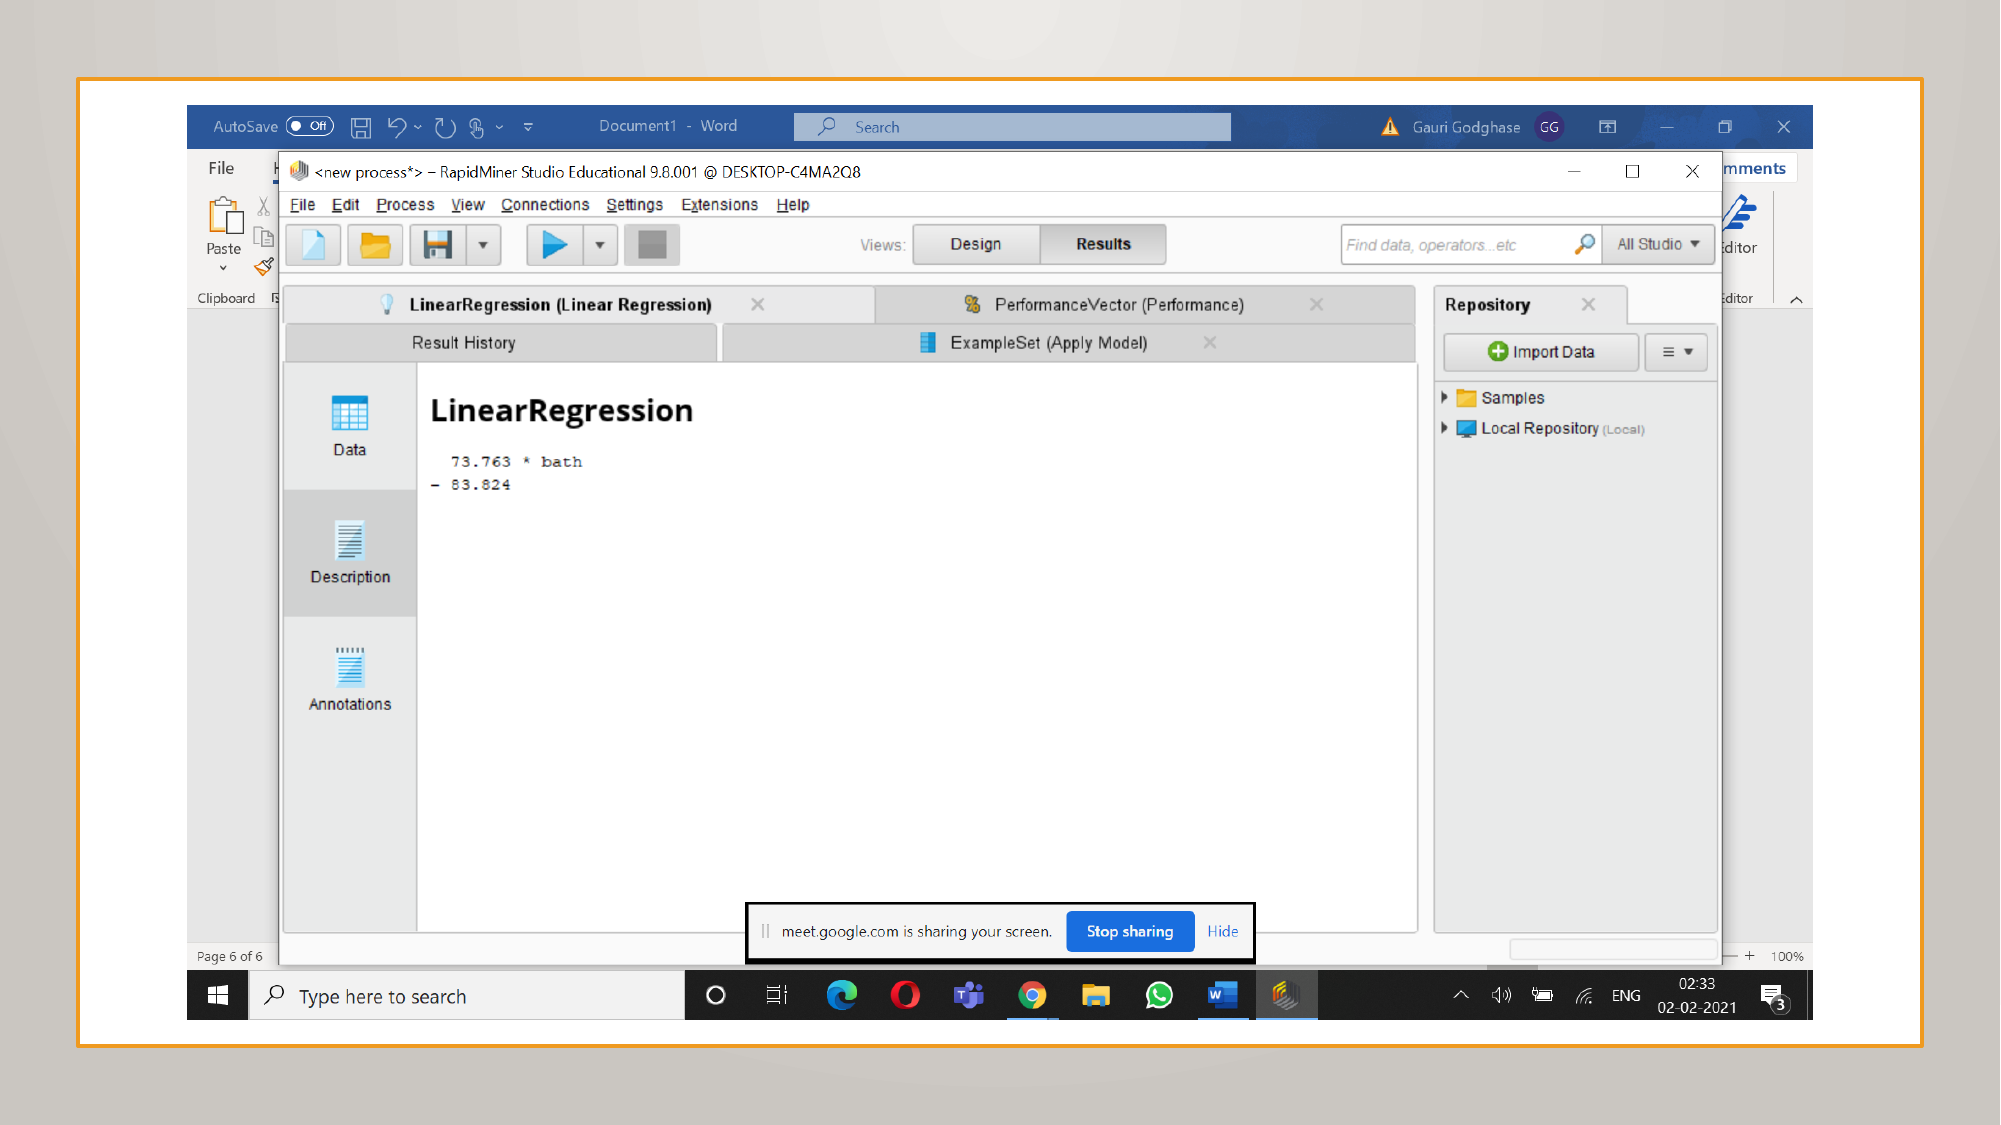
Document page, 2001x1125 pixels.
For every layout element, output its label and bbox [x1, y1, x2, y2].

text_box [0, 0, 2000, 1004]
picture [0, 1006, 2000, 1125]
list [187, 105, 1813, 1020]
text_box [77, 77, 1923, 1004]
